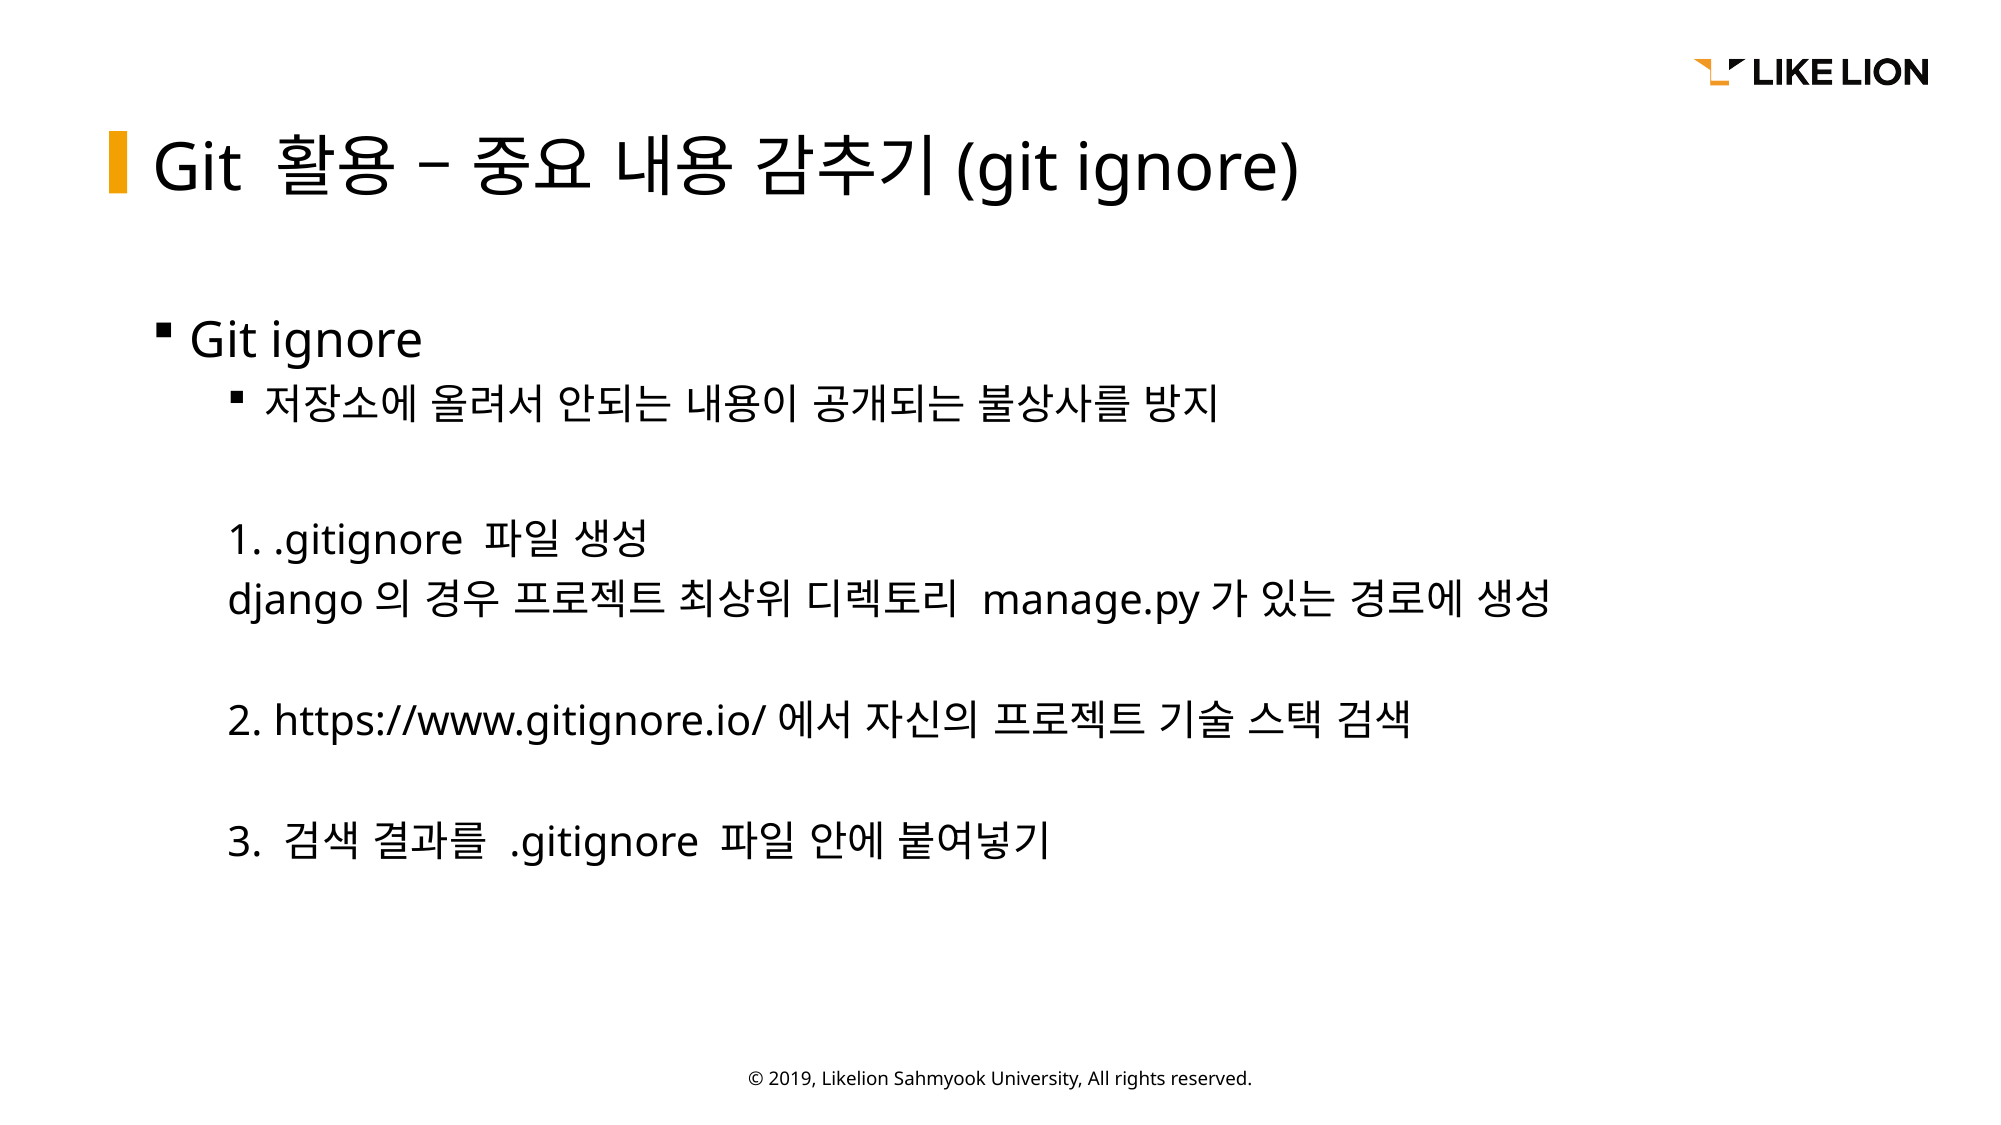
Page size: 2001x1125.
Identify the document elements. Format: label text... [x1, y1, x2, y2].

title Git 활용 – 중요 내용 감추기(git ignore) [137, 59, 1863, 278]
list Git ignore 저장소에 올려서 안되는 내용이 공개되는 불상사를 방지 1. .gitignore 파일 생성 django의 경우 프로젝트 최상위 디렉토리 manage.py가 있는 경로에 생성 2. https://www.gitignore.io/에서 자신의 프로젝트 기술 스택 검색 3. 검색 결과를 .gitignore 파일 안에 붙여넣기 [137, 299, 1863, 1014]
picture [1693, 58, 1928, 88]
